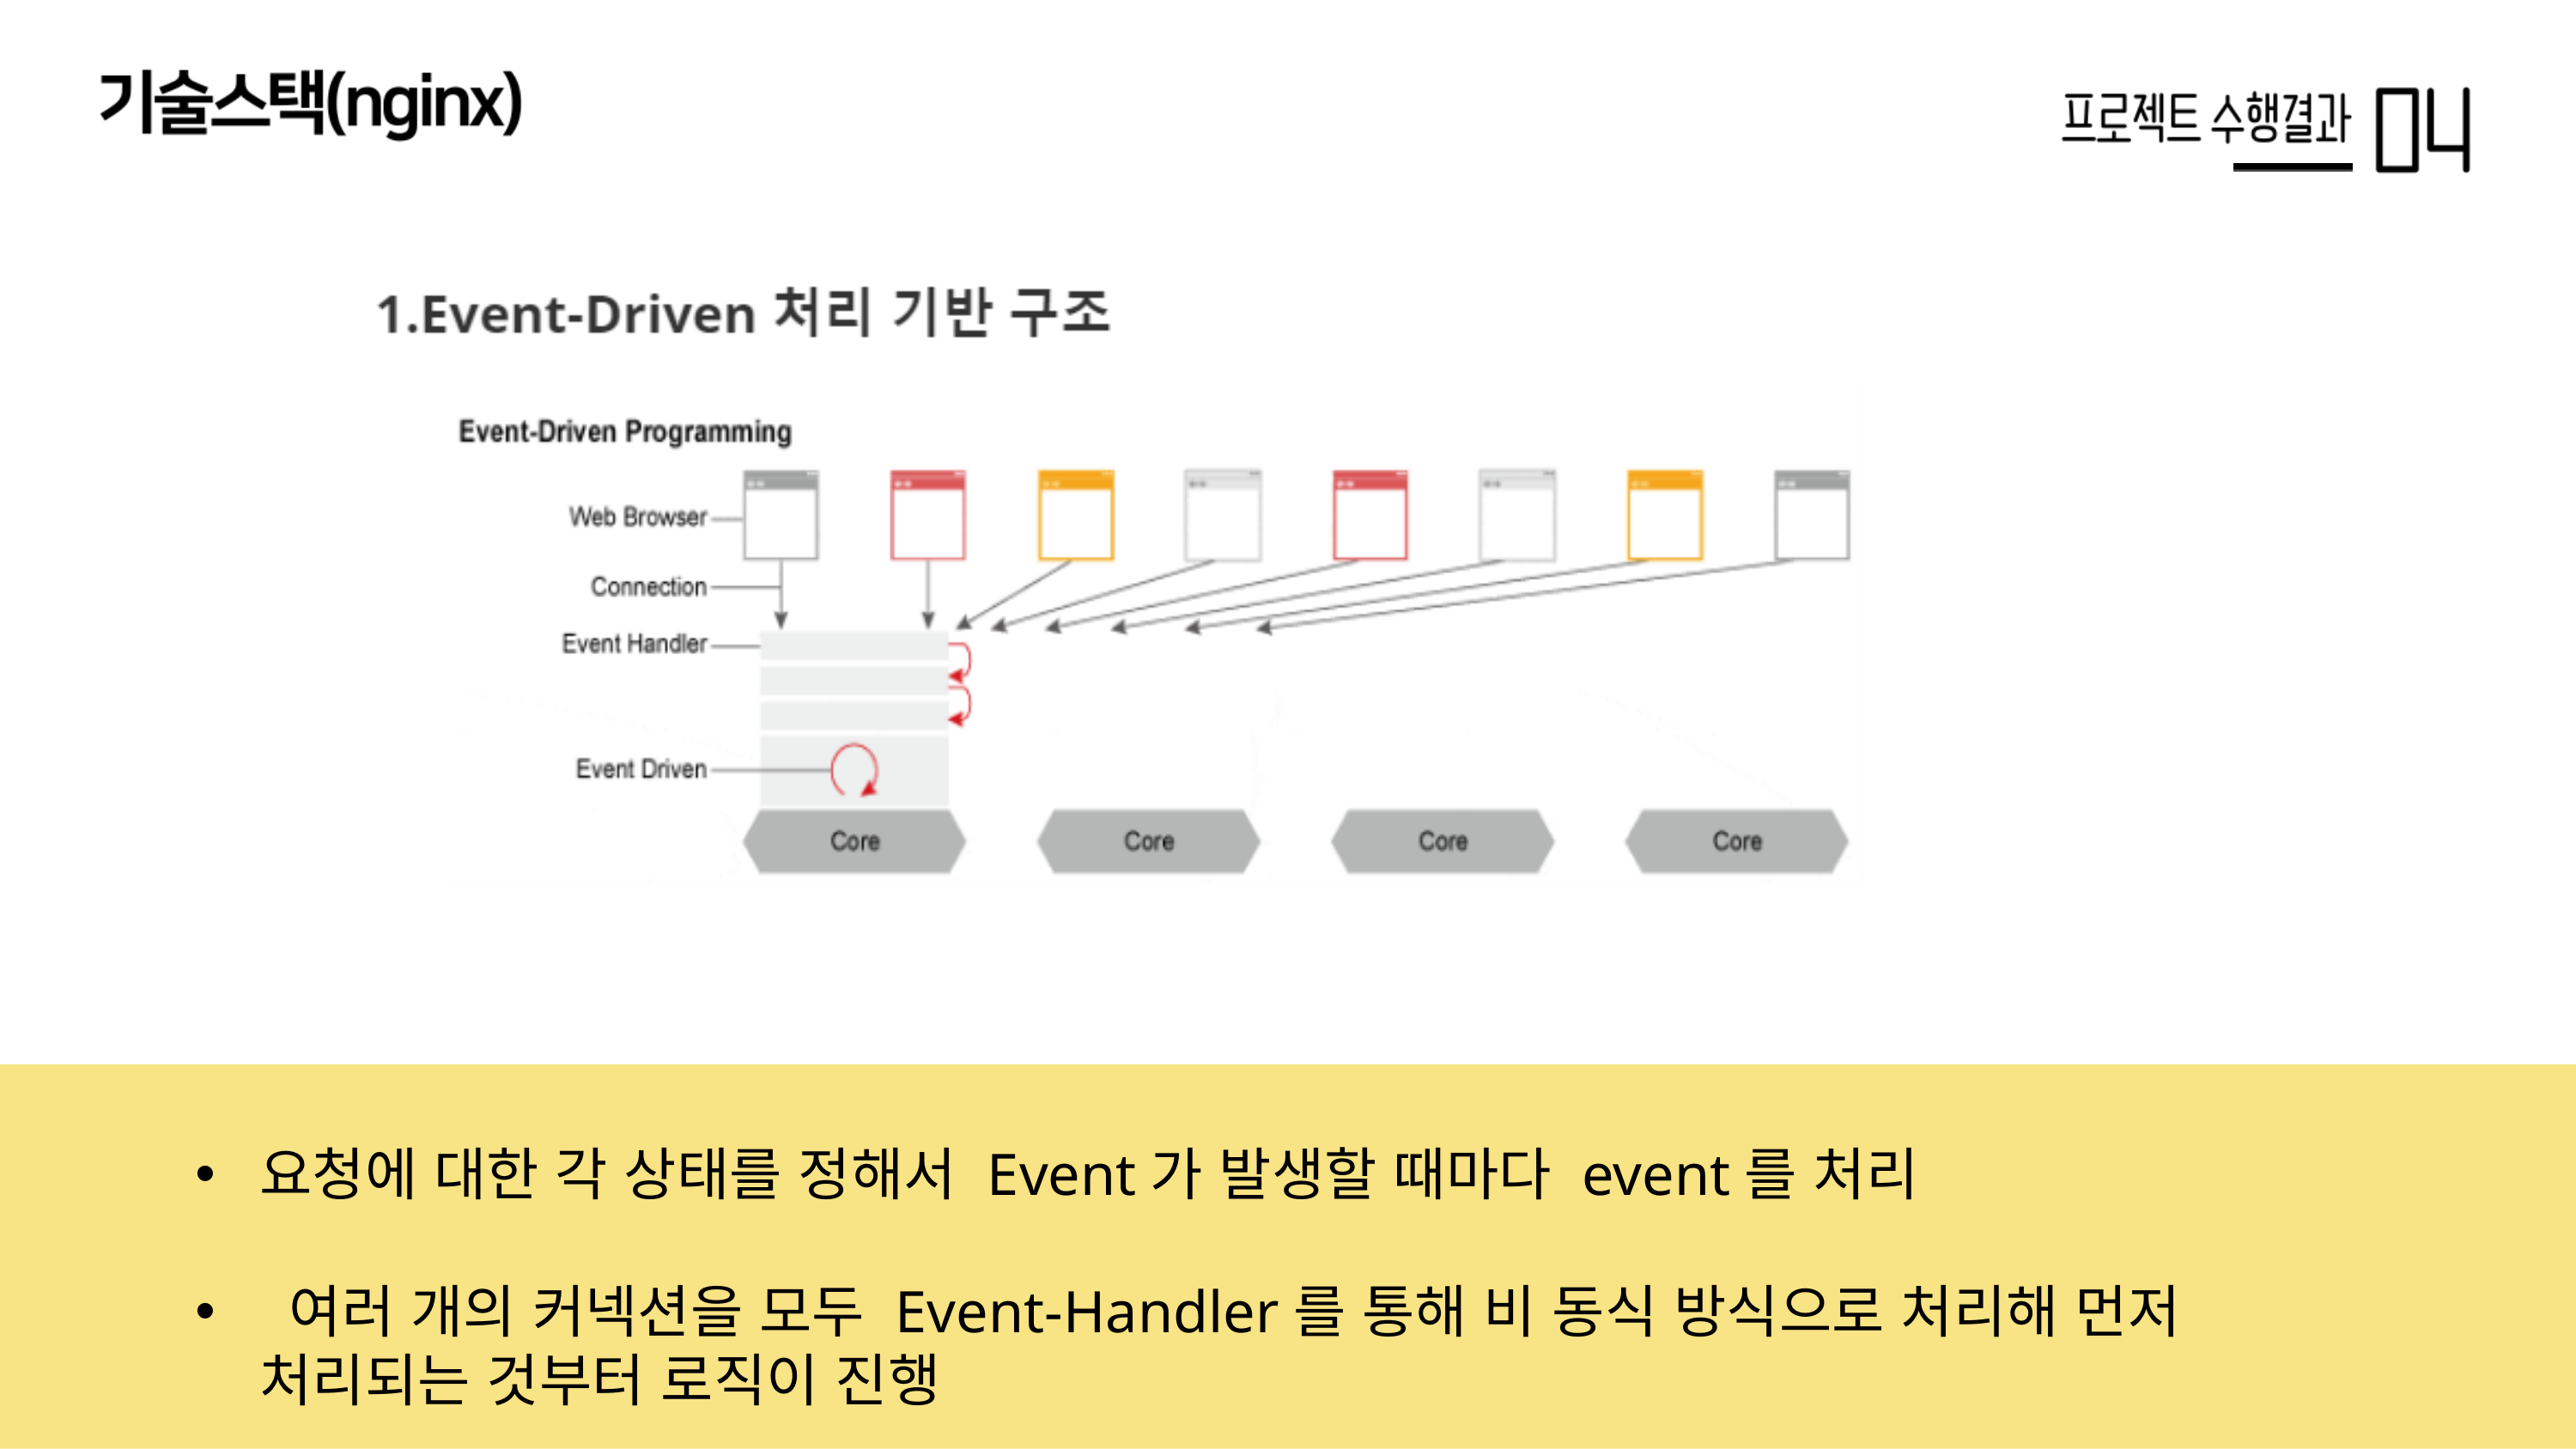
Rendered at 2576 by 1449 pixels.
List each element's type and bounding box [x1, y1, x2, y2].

text_box [0, 1064, 2576, 1449]
picture [354, 258, 1912, 896]
picture [1931, 29, 2534, 227]
text_box [2233, 163, 2353, 172]
picture [85, 45, 555, 172]
